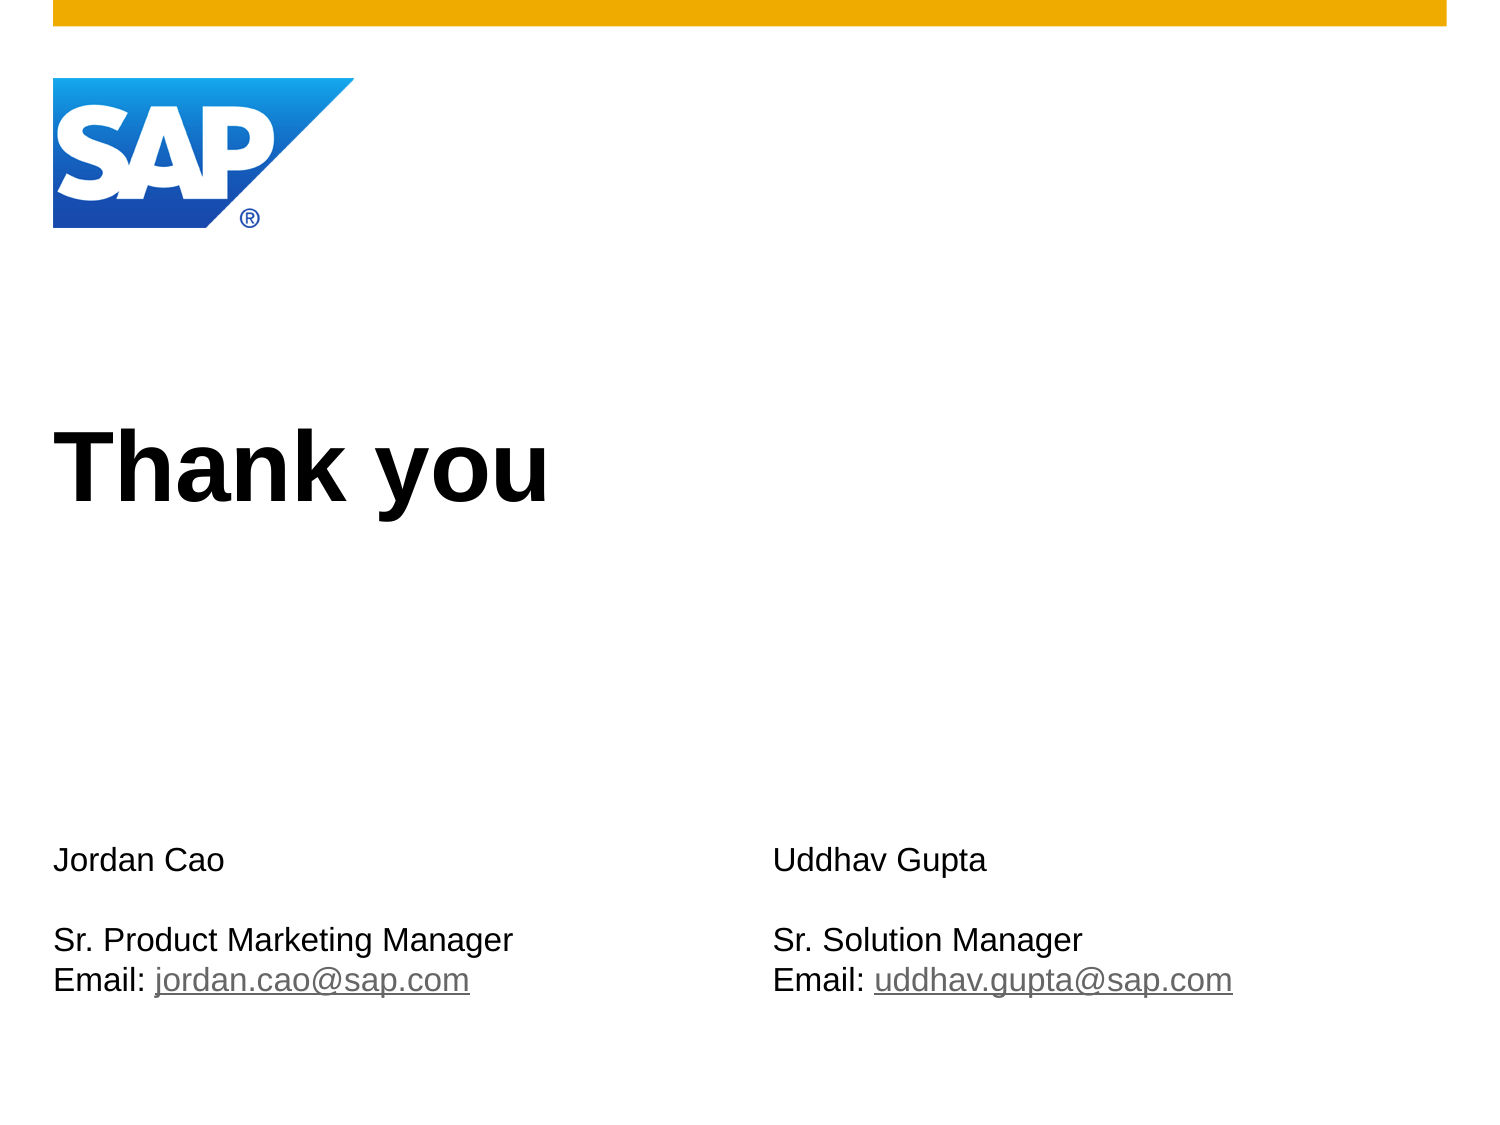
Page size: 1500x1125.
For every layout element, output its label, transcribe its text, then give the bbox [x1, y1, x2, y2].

list Jordan Cao Sr. Product Marketing Manager Email: jordan.cao@sap.com [53, 755, 748, 998]
title Thank you [53, 400, 1447, 523]
picture [53, 78, 354, 228]
text_box Uddhav Gupta Sr. Solution Manager Email: uddhav.gupta@sap.com [772, 755, 1467, 998]
